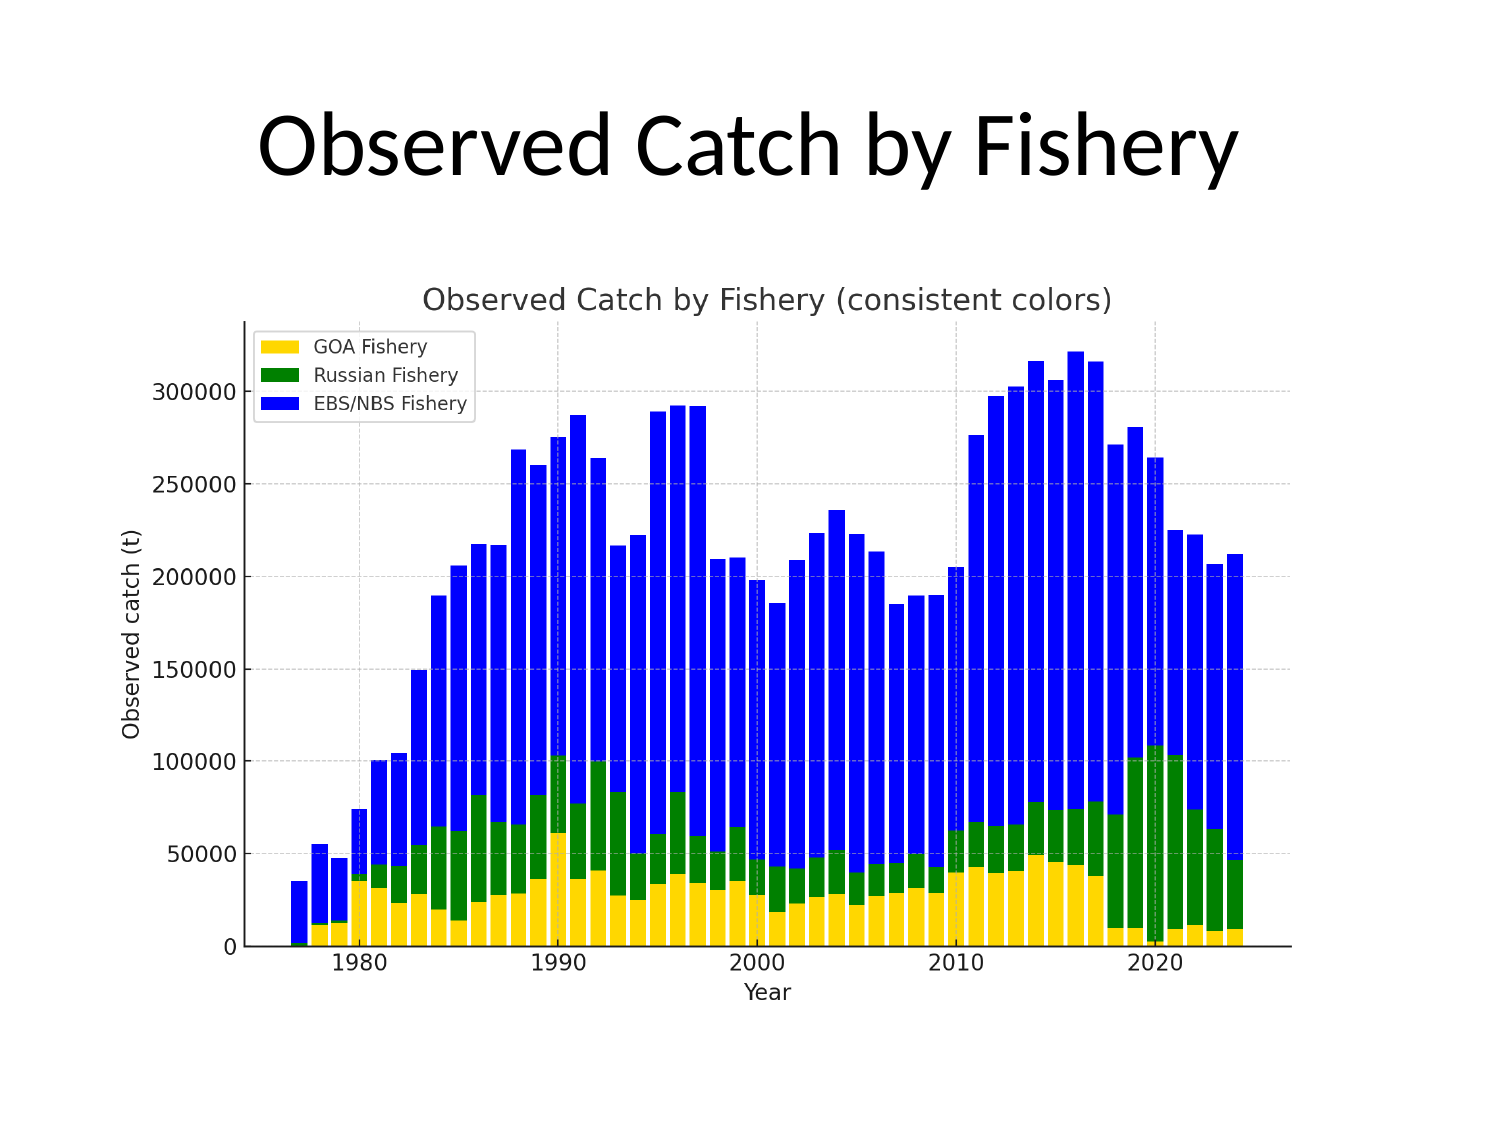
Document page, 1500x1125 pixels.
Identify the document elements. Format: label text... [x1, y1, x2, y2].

picture [74, 224, 1426, 1036]
title Observed Catch by Fishery [75, 45, 1425, 224]
